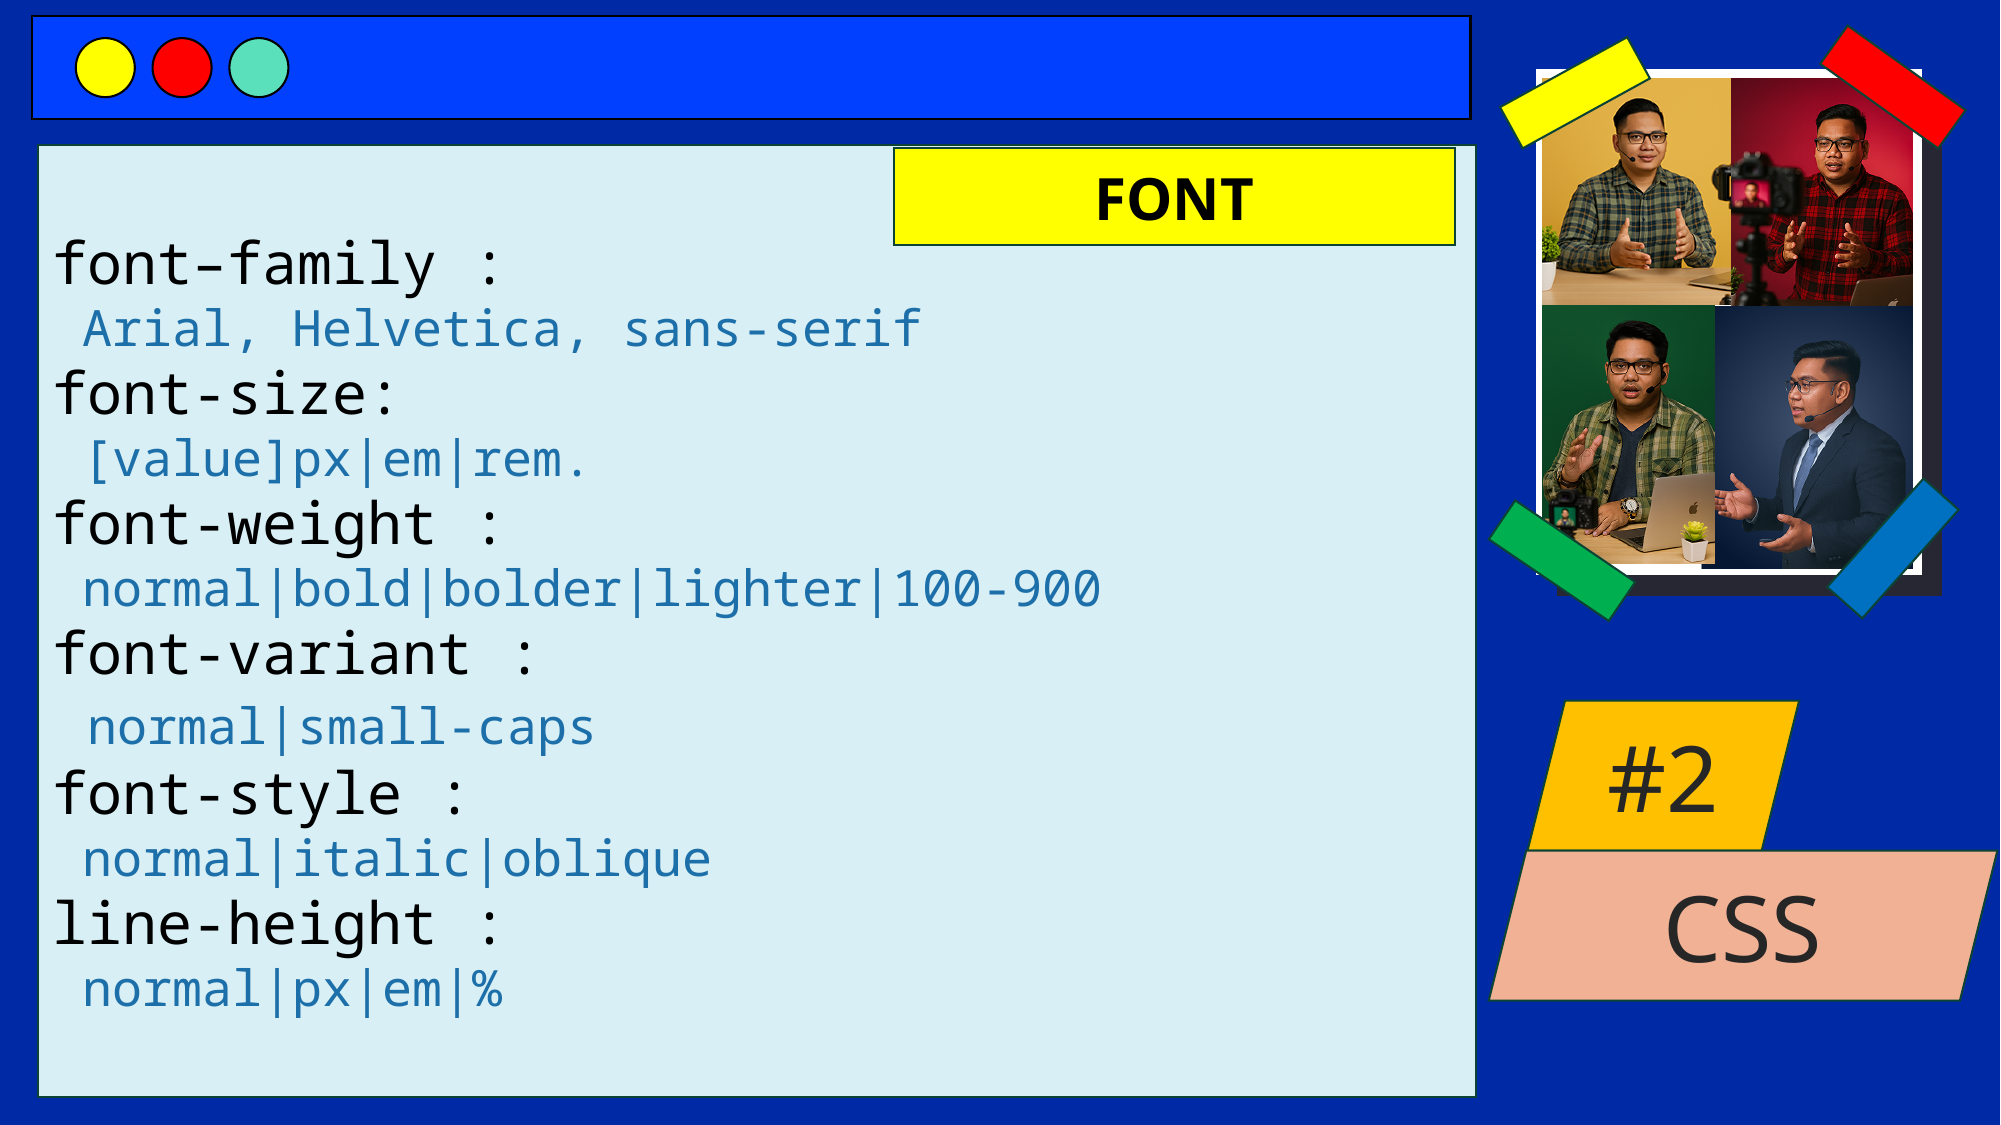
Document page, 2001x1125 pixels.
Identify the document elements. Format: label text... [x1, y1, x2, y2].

text_box CSS [1487, 849, 1999, 1002]
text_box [31, 15, 1477, 1097]
text_box #2 [1526, 699, 1801, 849]
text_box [1489, 63, 1966, 621]
